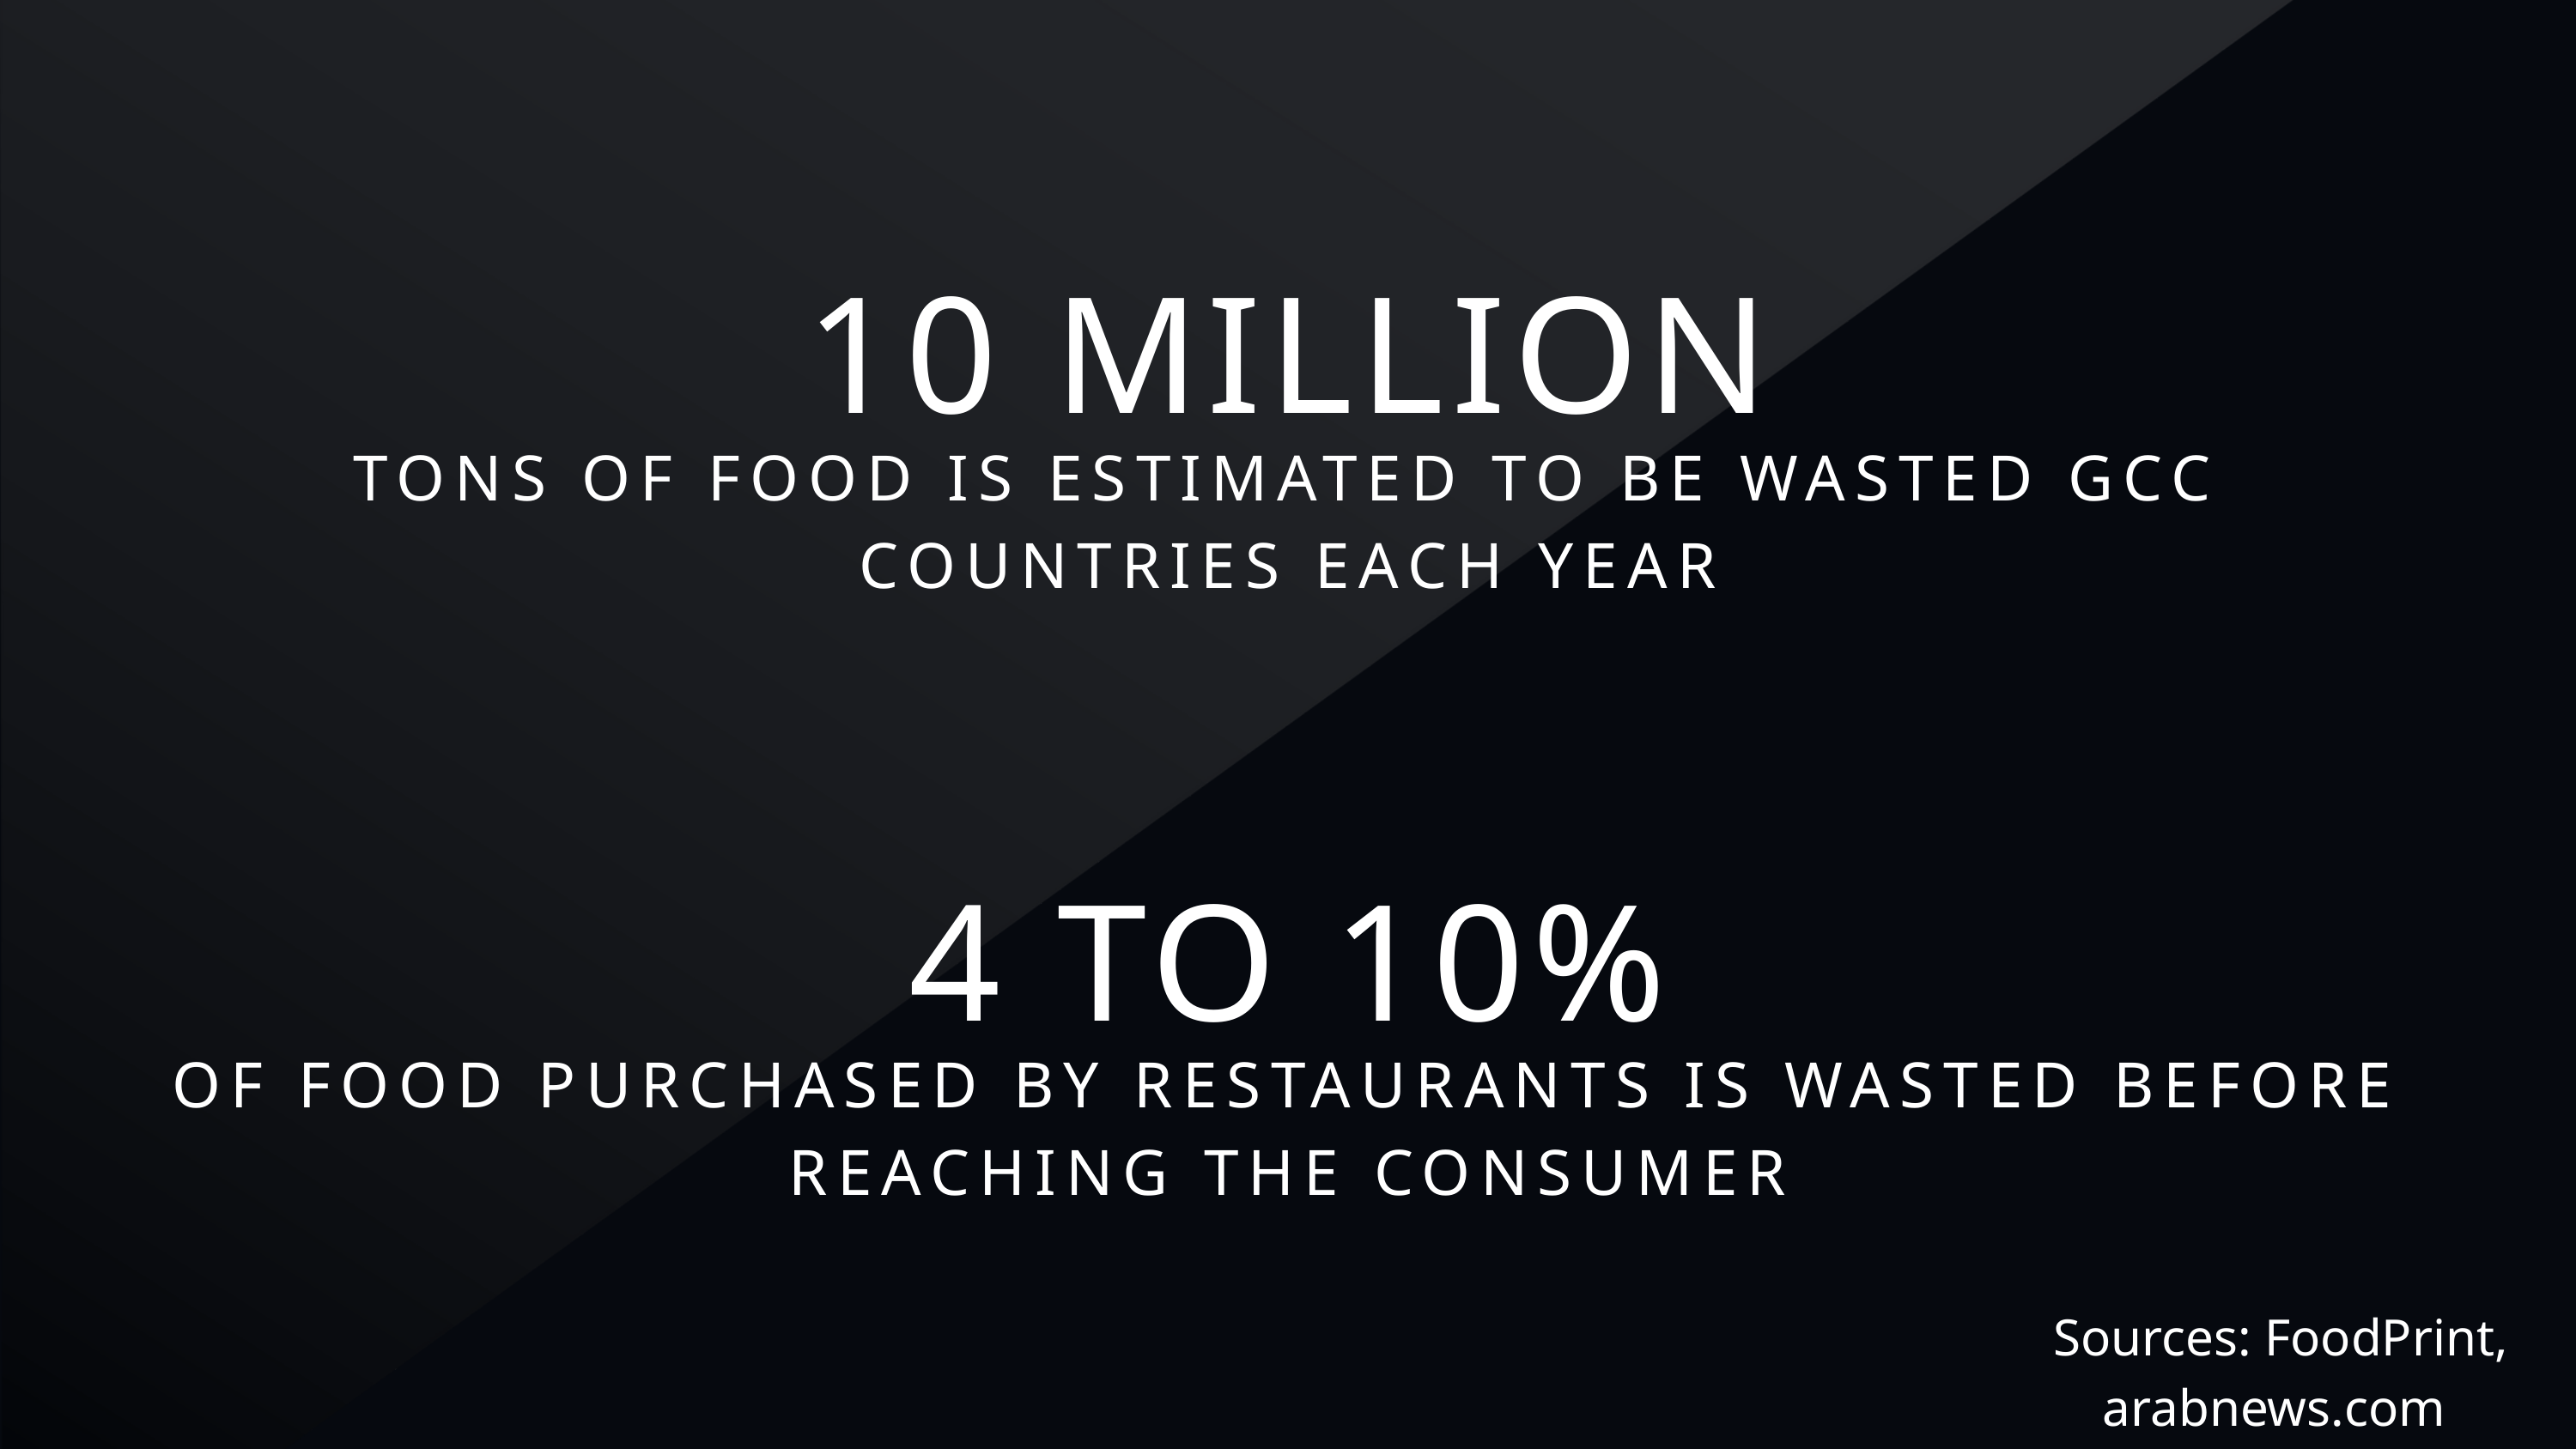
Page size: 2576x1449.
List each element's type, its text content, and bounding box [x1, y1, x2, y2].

text_box 4 TO 10% [503, 828, 2073, 1033]
text_box Sources: FoodPrint, arabnews.com [1985, 1295, 2576, 1436]
text_box 10 MILLION [503, 220, 2073, 425]
text_box TONS OF FOOD IS ESTIMATED TO BE WASTED GCC COUNTRIES EACH YEAR [144, 425, 2432, 601]
text_box OF FOOD PURCHASED BY RESTAURANTS IS WASTED BEFORE REACHING THE CONSUMER [144, 1033, 2432, 1209]
text_box [0, 0, 2294, 1449]
